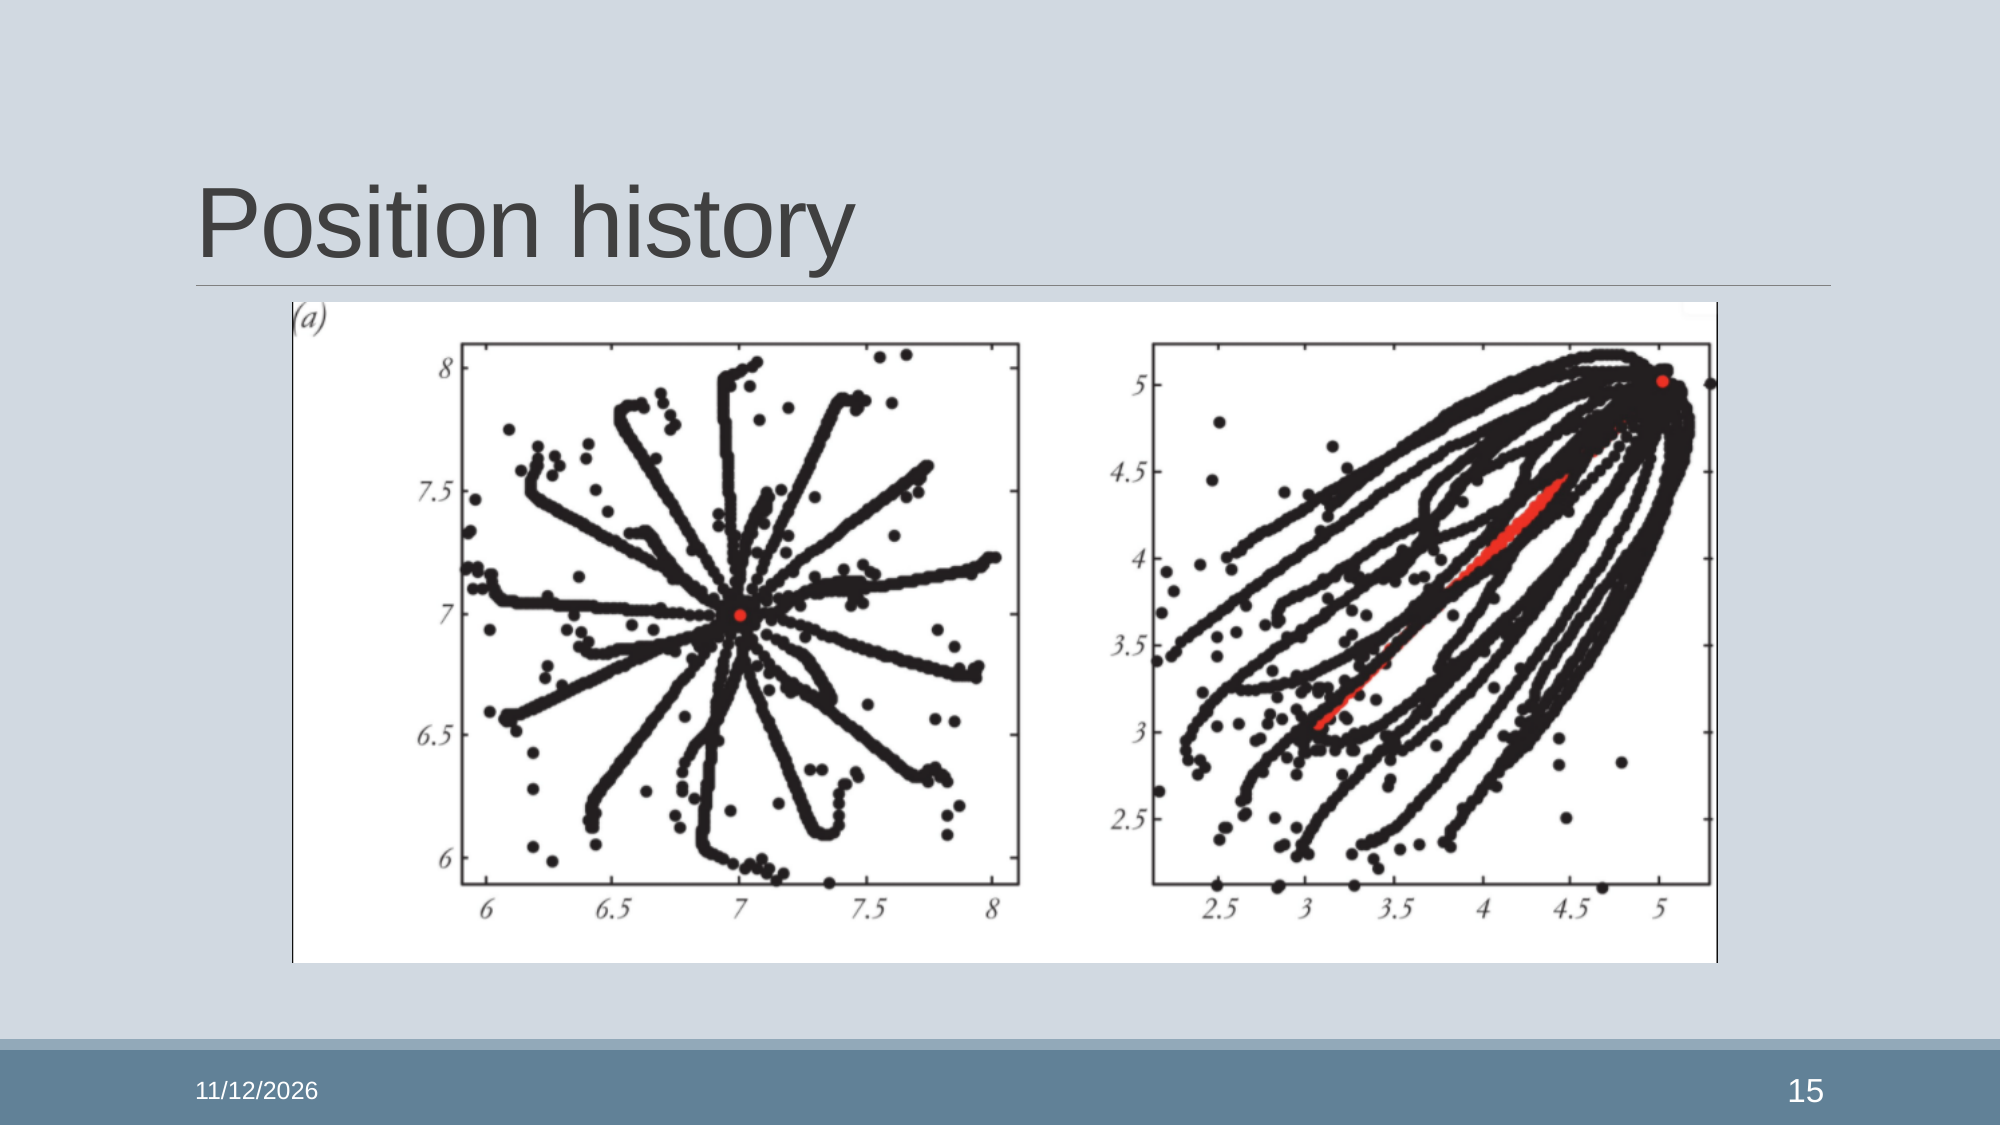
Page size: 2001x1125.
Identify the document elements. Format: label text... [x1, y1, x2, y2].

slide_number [180, 1059, 586, 1120]
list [291, 302, 1719, 964]
slide_number 15 [1624, 1059, 1840, 1120]
title Position history [180, 47, 1830, 285]
